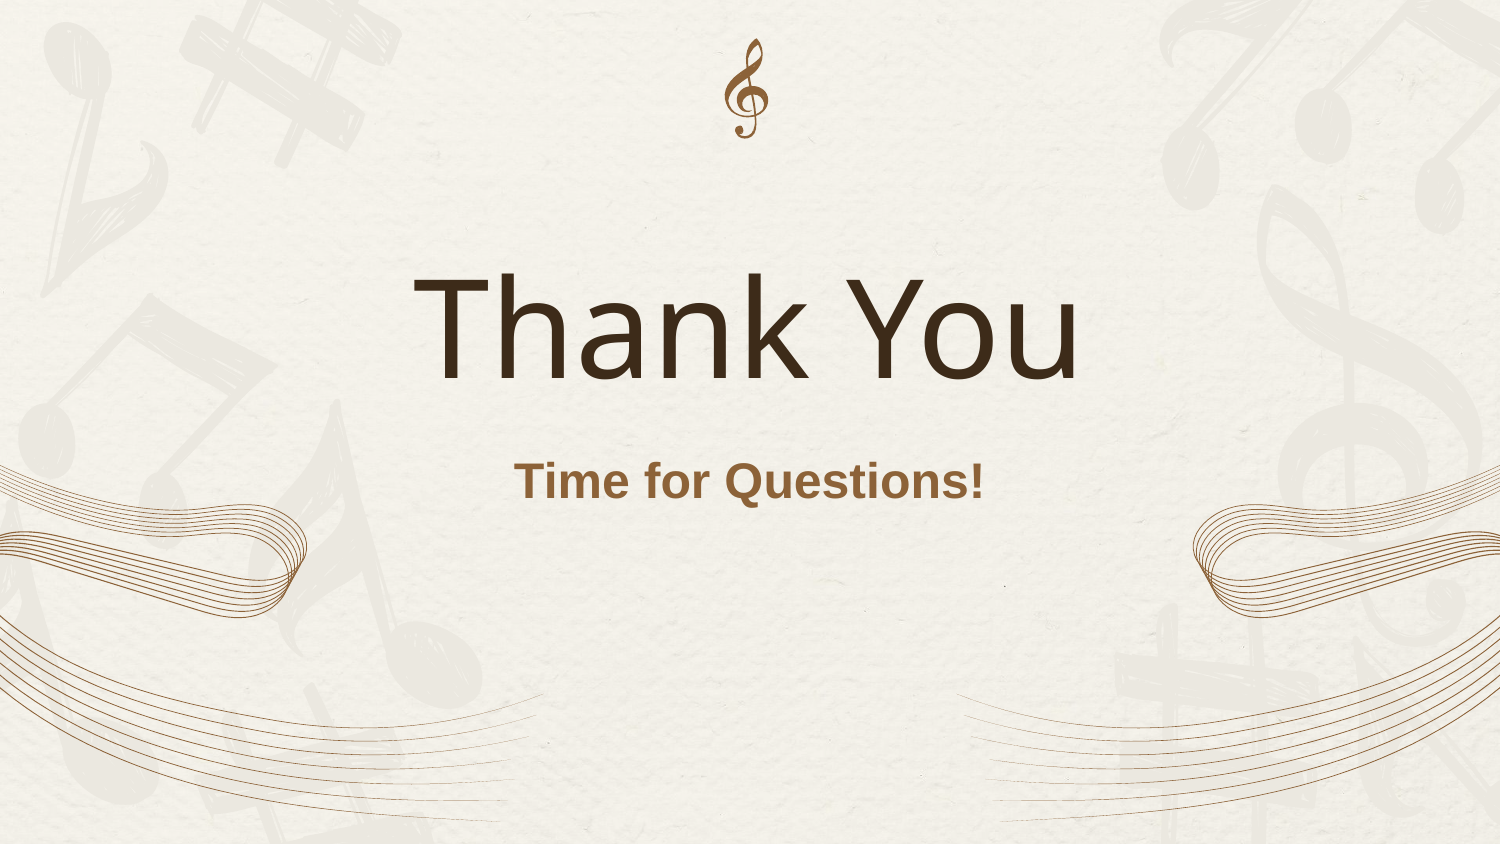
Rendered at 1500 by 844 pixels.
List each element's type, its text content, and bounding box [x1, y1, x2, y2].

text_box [0, 489, 545, 778]
text_box Time for Questions! [397, 433, 1103, 568]
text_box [955, 489, 1500, 778]
text_box Thank You [287, 226, 1213, 422]
text_box [724, 38, 769, 139]
